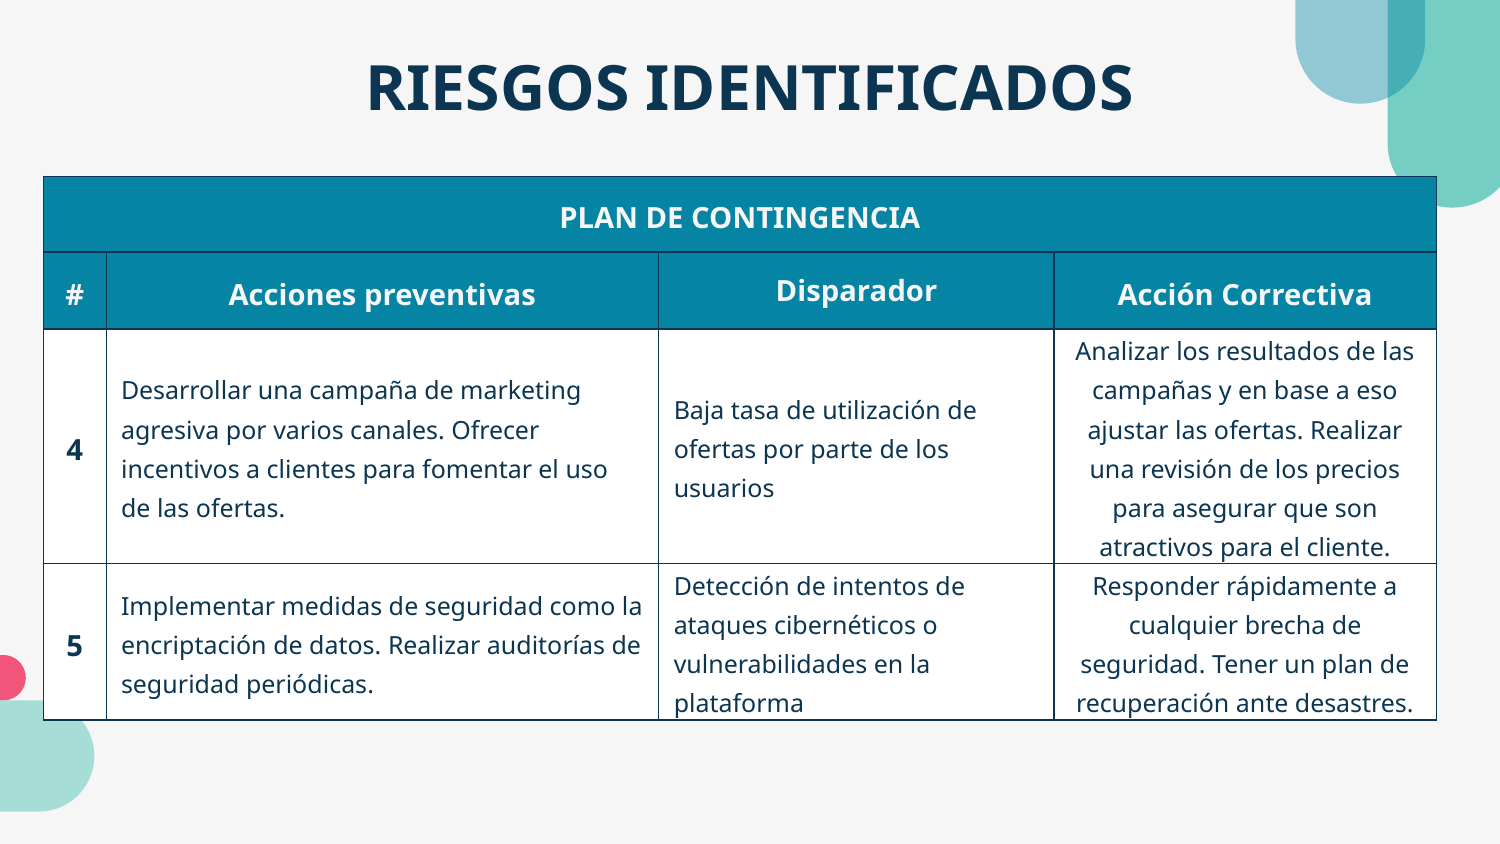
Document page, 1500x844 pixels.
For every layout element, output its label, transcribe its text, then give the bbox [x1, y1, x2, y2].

table_cell Acciones preventivas [107, 253, 658, 328]
table_header PLAN DE CONTINGENCIA [44, 177, 1436, 251]
table_cell Responder rápidamente a cualquier brecha de seguridad. Tener un plan de recuperación ante desastres. [1055, 564, 1436, 719]
table_cell Acción Correctiva [1055, 253, 1436, 328]
table_cell Analizar los resultados de las campañas y en base a eso ajustar las ofertas. Realizar una revisión de los precios para asegurar que son atractivos para el cliente. [1055, 330, 1436, 563]
text_box RIESGOS IDENTIFICADOS [118, 33, 1382, 128]
table_cell Baja tasa de utilización de ofertas por parte de los usuarios [659, 330, 1053, 563]
table_cell Desarrollar una campaña de marketing agresiva por varios canales. Ofrecer incentivos a clientes para fomentar el uso de las ofertas. [107, 330, 658, 563]
table_cell # [44, 253, 106, 328]
table_cell 5 [44, 564, 106, 719]
table_cell Disparador [659, 253, 1053, 328]
table_cell 4 [44, 330, 106, 563]
table_cell Implementar medidas de seguridad como la encriptación de datos. Realizar auditorías de seguridad periódicas. [107, 564, 658, 719]
table_cell Detección de intentos de ataques cibernéticos o vulnerabilidades en la plataforma [659, 564, 1053, 719]
